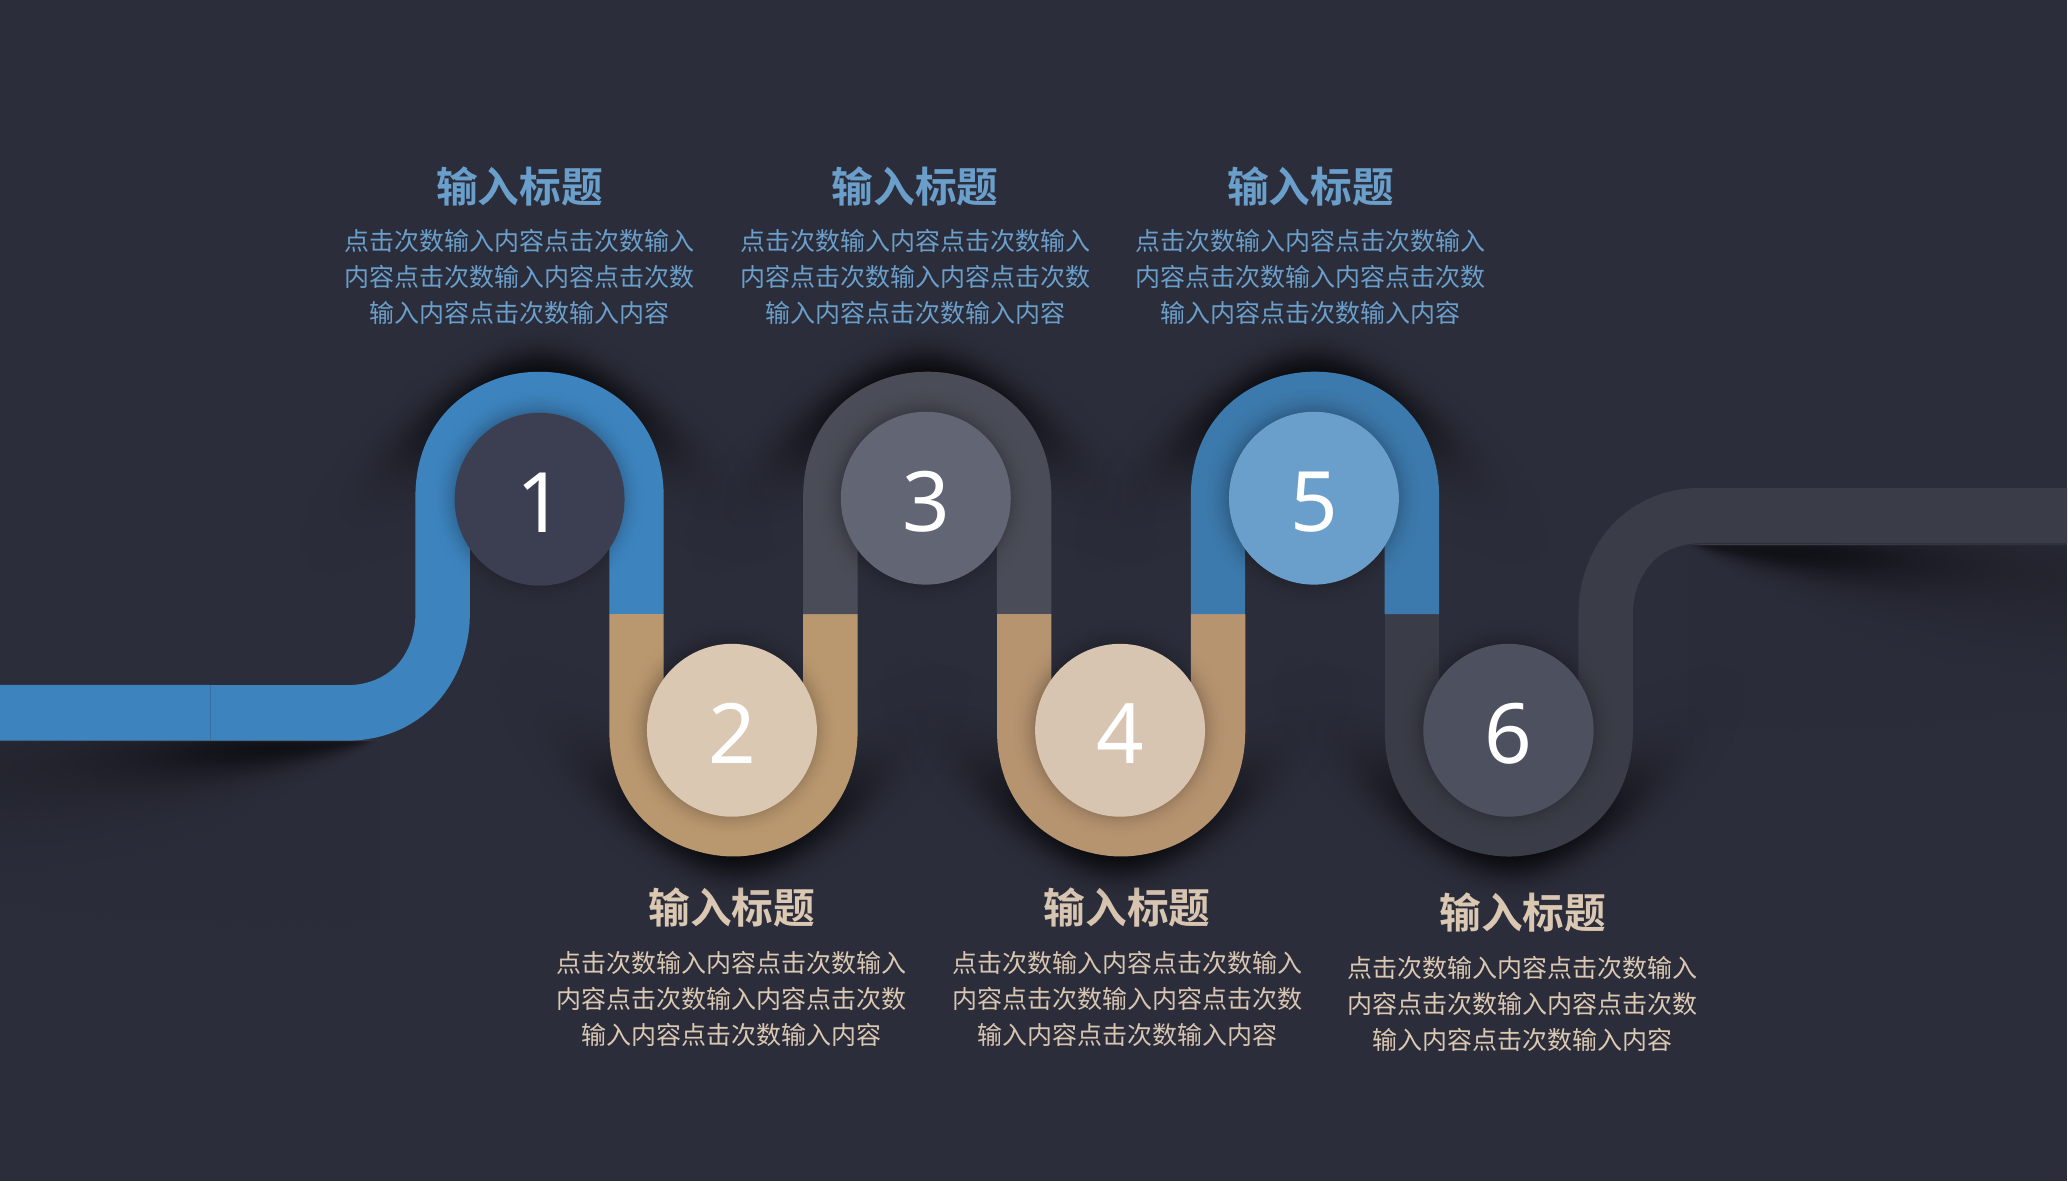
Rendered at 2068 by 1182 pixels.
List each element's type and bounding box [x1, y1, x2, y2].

text_box [1034, 643, 1206, 817]
text_box [328, 158, 711, 284]
text_box [936, 945, 1319, 1059]
text_box [0, 284, 2068, 945]
text_box [1331, 945, 1714, 1064]
text_box [724, 158, 1107, 284]
text_box [454, 412, 625, 586]
text_box [1228, 411, 1400, 585]
text_box [1423, 643, 1594, 817]
text_box [540, 945, 923, 1059]
text_box [1119, 158, 1502, 284]
text_box [646, 643, 818, 817]
text_box [840, 411, 1011, 585]
